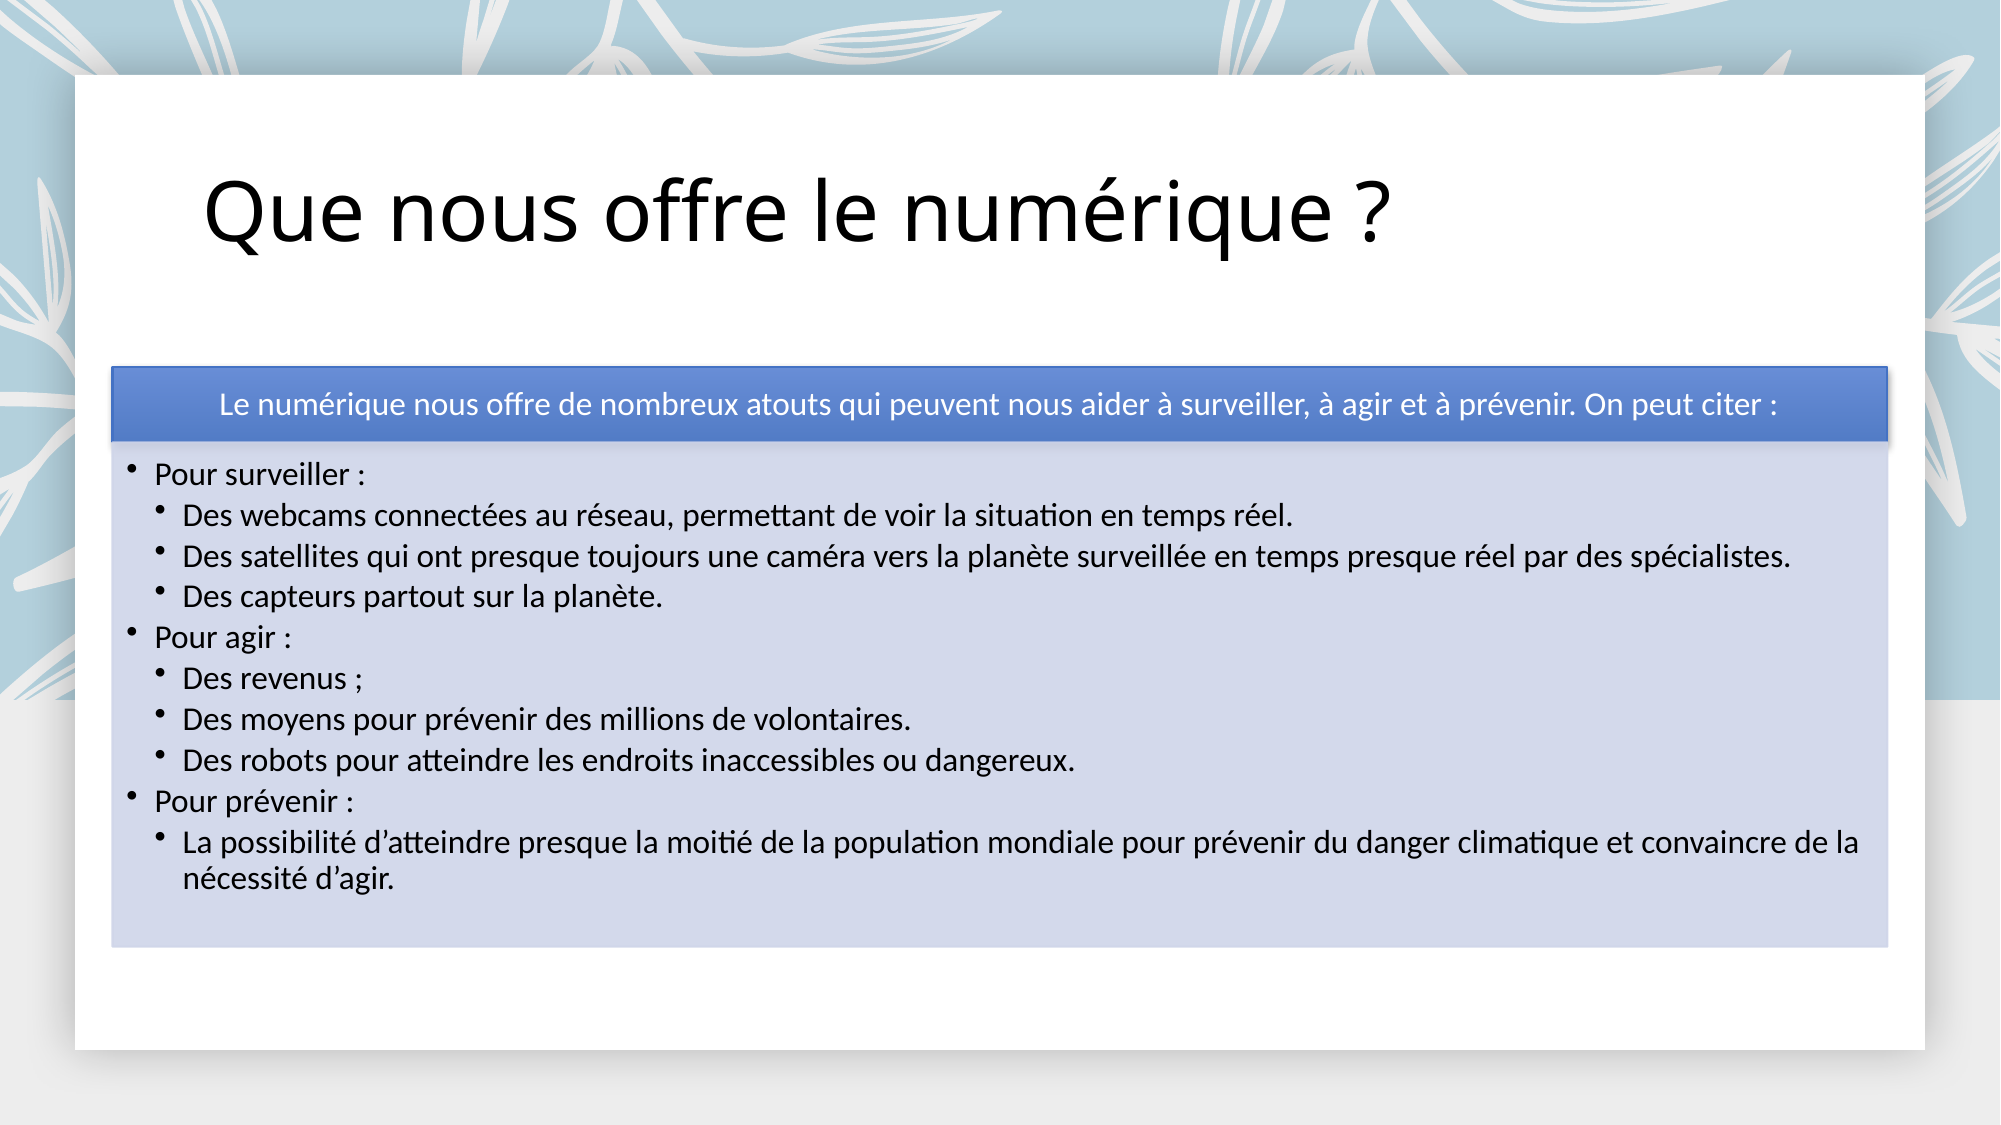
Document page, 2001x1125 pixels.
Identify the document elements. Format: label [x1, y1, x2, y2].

list [111, 350, 1888, 964]
text_box [0, 0, 2000, 701]
text_box [0, 712, 2000, 1125]
text_box [73, 714, 1927, 1051]
